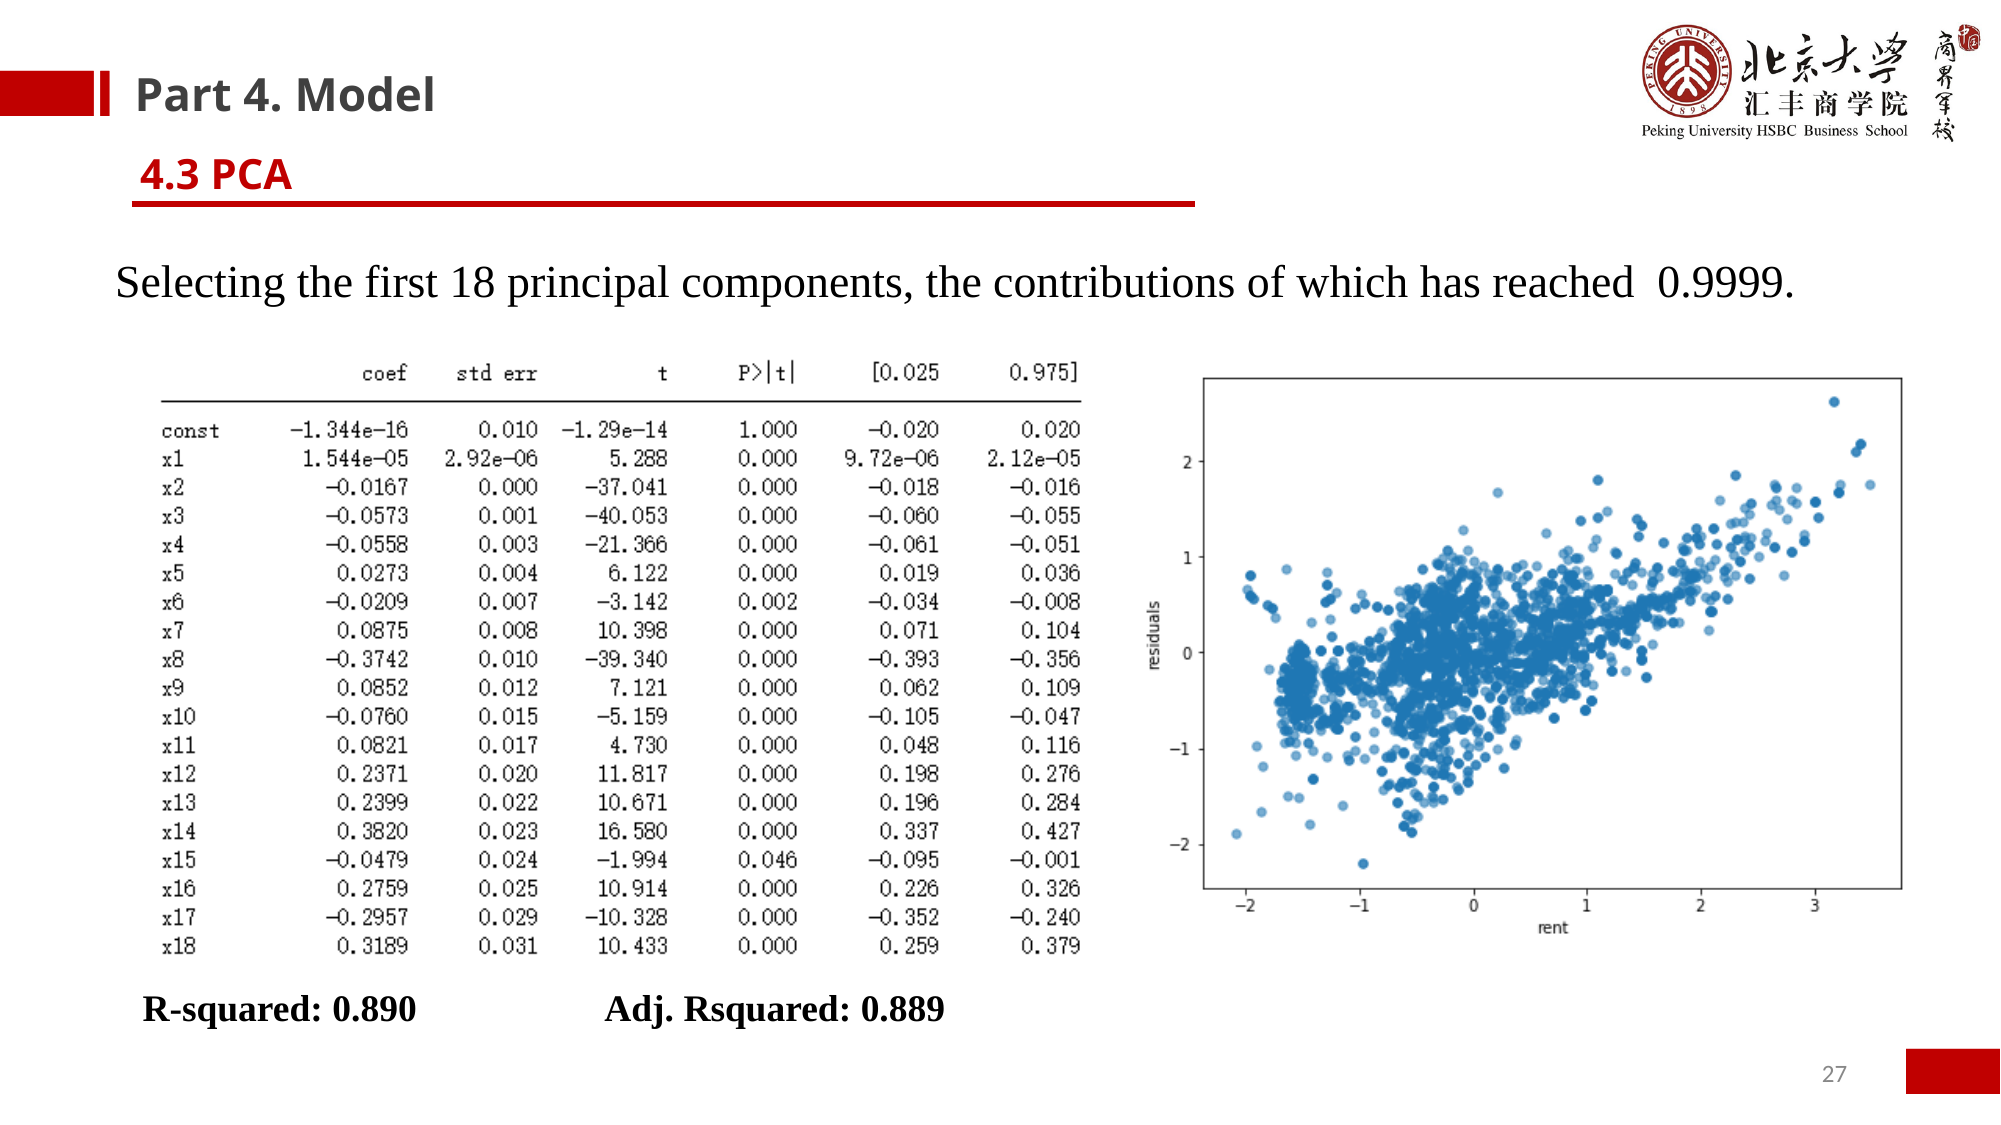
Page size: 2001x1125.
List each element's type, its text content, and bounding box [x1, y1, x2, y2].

slide_number 27 [1412, 1042, 1863, 1103]
picture [1125, 367, 1948, 951]
text_box R-squared: 0.890 Adj. Rsquared: 0.889 [127, 976, 1195, 1072]
picture [1637, 22, 1985, 144]
text_box Part 4. Model [119, 57, 1484, 129]
text_box [0, 70, 94, 116]
text_box 4.3 PCA [124, 140, 1124, 206]
picture [148, 352, 1090, 966]
text_box [100, 70, 110, 116]
text_box Selecting the first 18 principal components, the contributions of which has reached 0.9999. [100, 244, 1898, 314]
text_box [1906, 1048, 2000, 1094]
